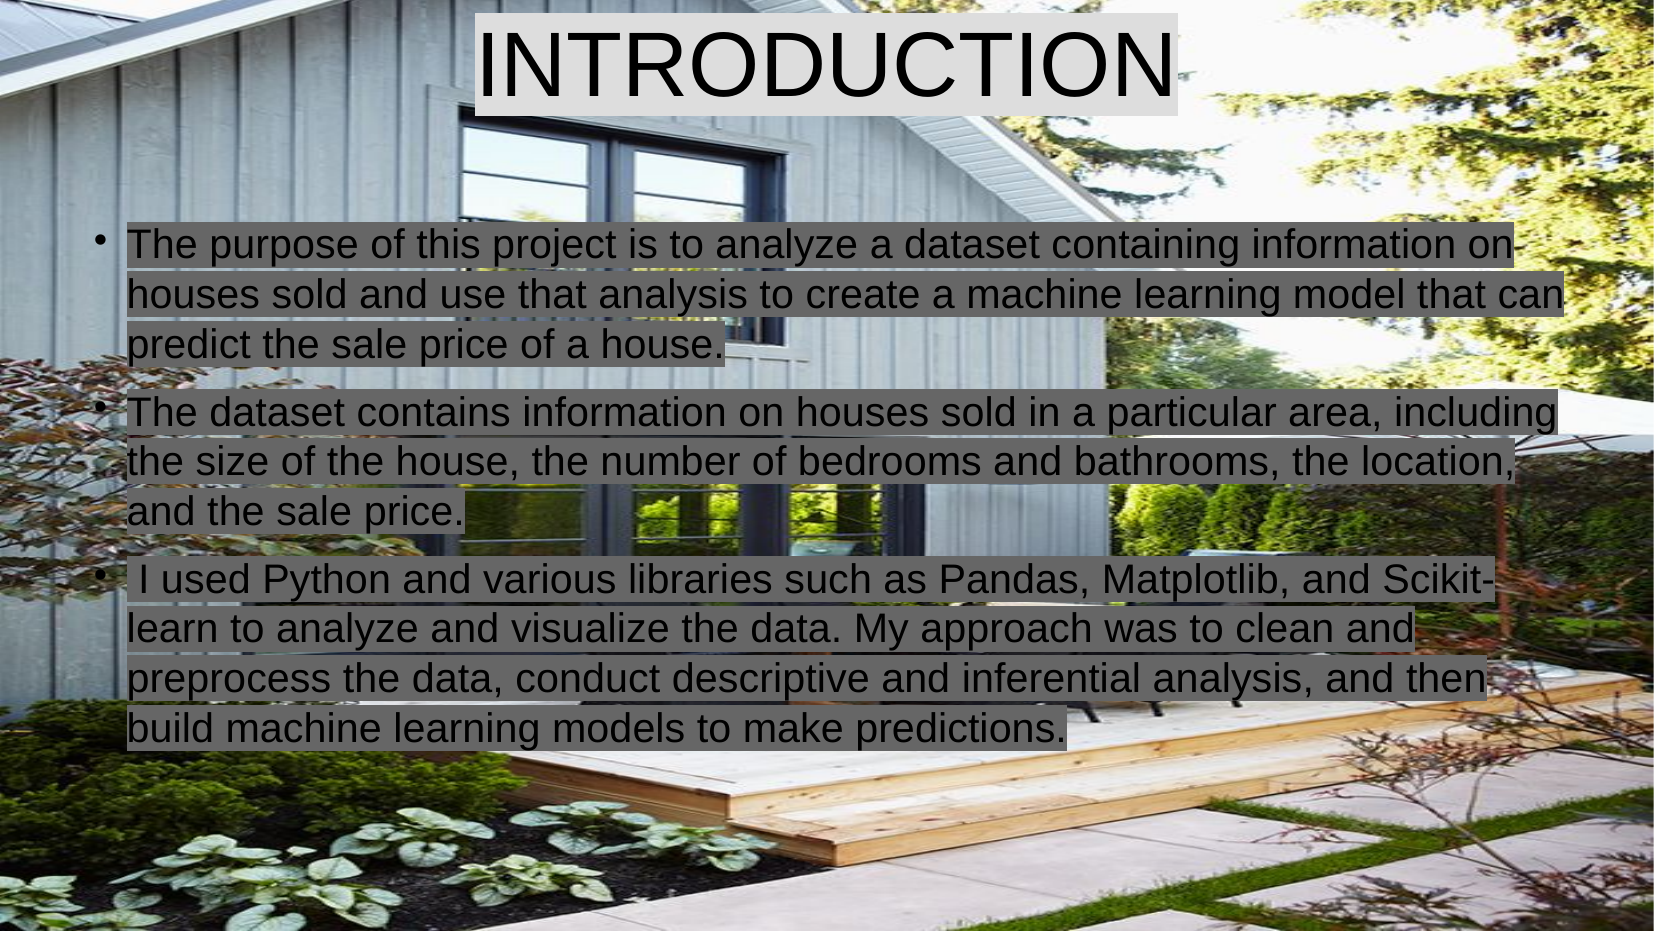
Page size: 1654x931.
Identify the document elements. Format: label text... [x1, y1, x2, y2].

picture [0, 0, 1654, 931]
list The purpose of this project is to analyze a dataset containing information on houses sold and use that analysis to create a machine learning model that can predict the sale price of a house. The dataset contains information on houses sold in a particular area, including the size of the house, the number of bedrooms and bathrooms, the location, and the sale price. I used Python and various libraries such as Pandas, Matplotlib, and Scikit-learn to analyze and visualize the data. My approach was to clean and preprocess the data, conduct descriptive and inferential analysis, and then build machine learning models to make predictions. [82, 217, 1571, 757]
title INTRODUCTION [82, 12, 1571, 217]
